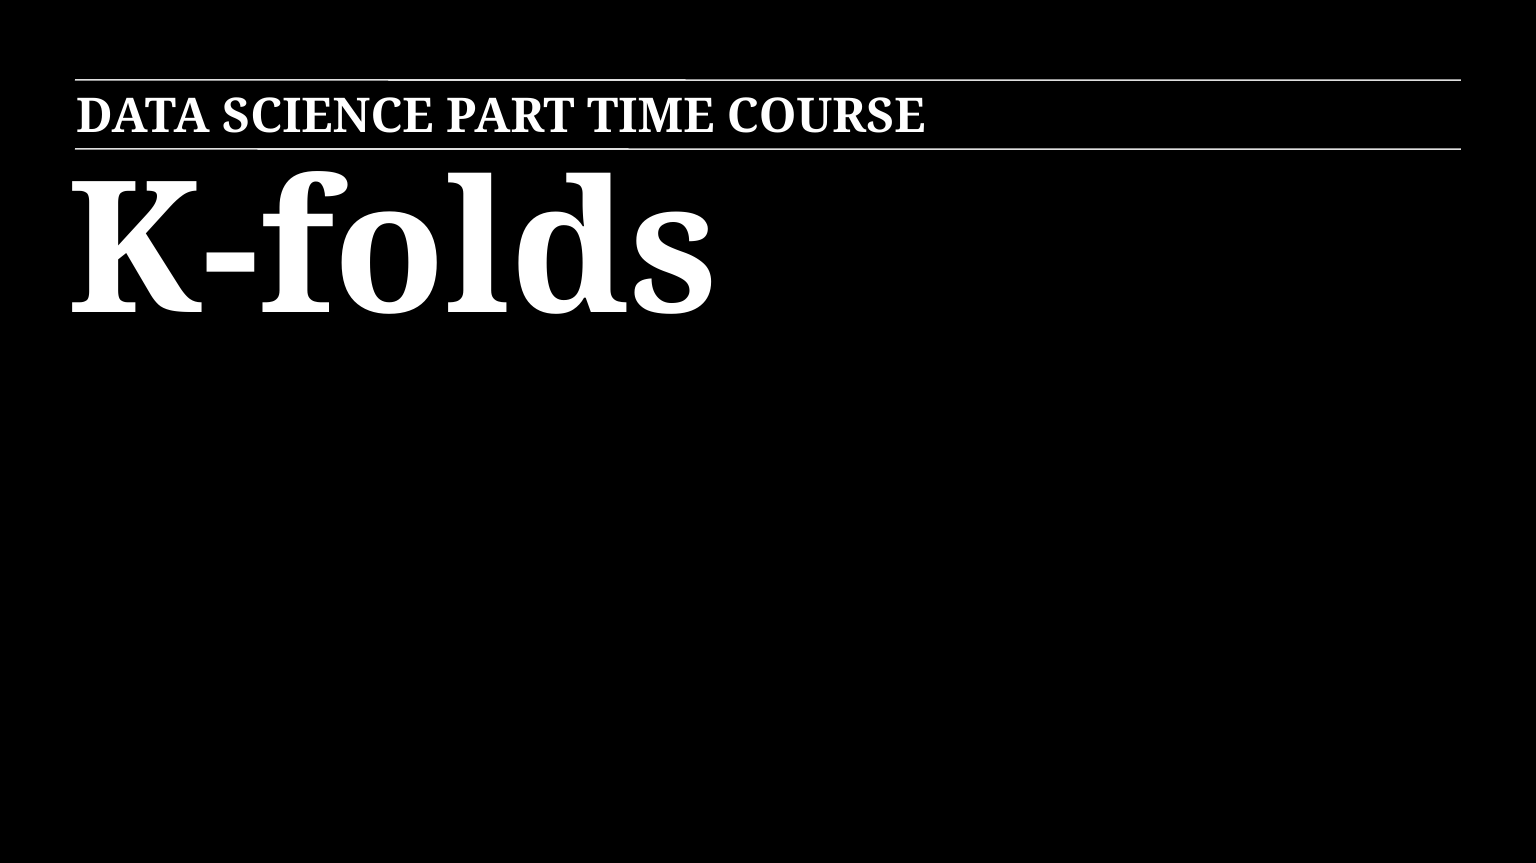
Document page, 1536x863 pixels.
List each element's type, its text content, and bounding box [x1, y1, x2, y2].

list DATA SCIENCE PART TIME COURSE [60, 80, 1112, 184]
title K-folds [56, 182, 1440, 823]
